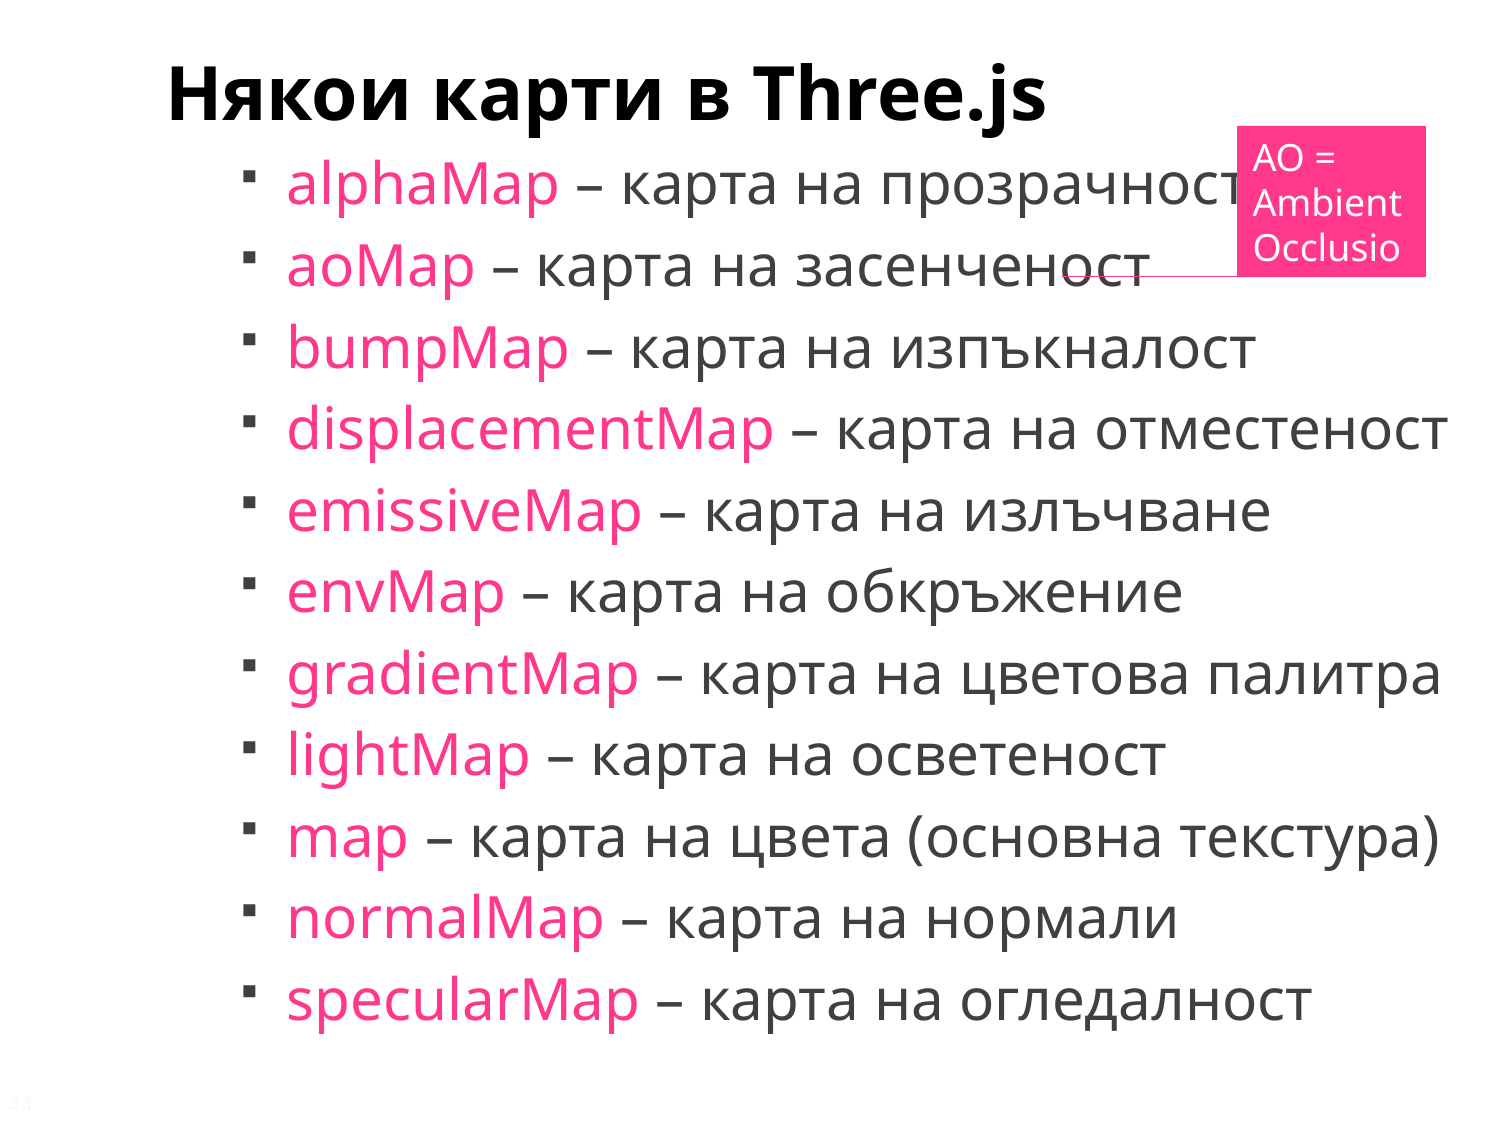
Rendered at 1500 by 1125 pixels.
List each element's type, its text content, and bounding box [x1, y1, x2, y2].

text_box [1062, 125, 1426, 277]
list Някои карти в Three.js alphaMap – карта на прозрачност aoMap – карта на засенченост bumpMap – карта на изпъкналост displacementMap – карта на отместеност emissiveMap – карта на излъчване envMap – карта на обкръжение gradientMap – карта на цветова палитра lightMap – карта на осветеност map – карта на цвета (основна текстура) normalMap – карта на нормали specularMap – карта на огледалност [150, 37, 1488, 1113]
